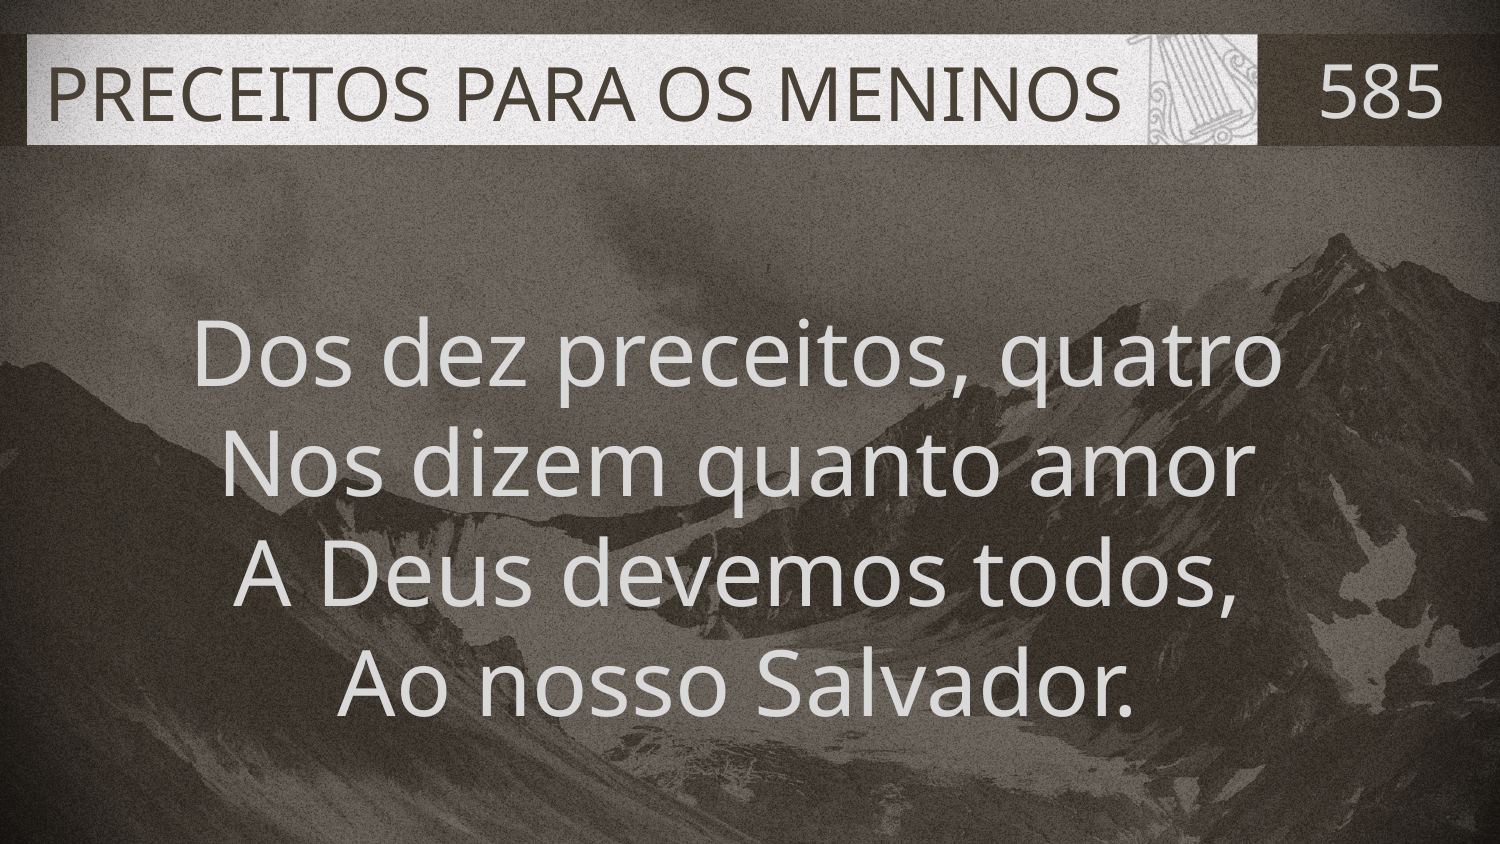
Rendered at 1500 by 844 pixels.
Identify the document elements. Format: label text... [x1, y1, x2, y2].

picture [0, 0, 1500, 185]
title PRECEITOS PARA OS MENINOS [29, 33, 1258, 151]
list 585 [1281, 36, 1483, 143]
list Dos dez preceitos, quatro Nos dizem quanto amor A Deus devemos todos, Ao nosso Salvador. [0, 185, 1500, 844]
